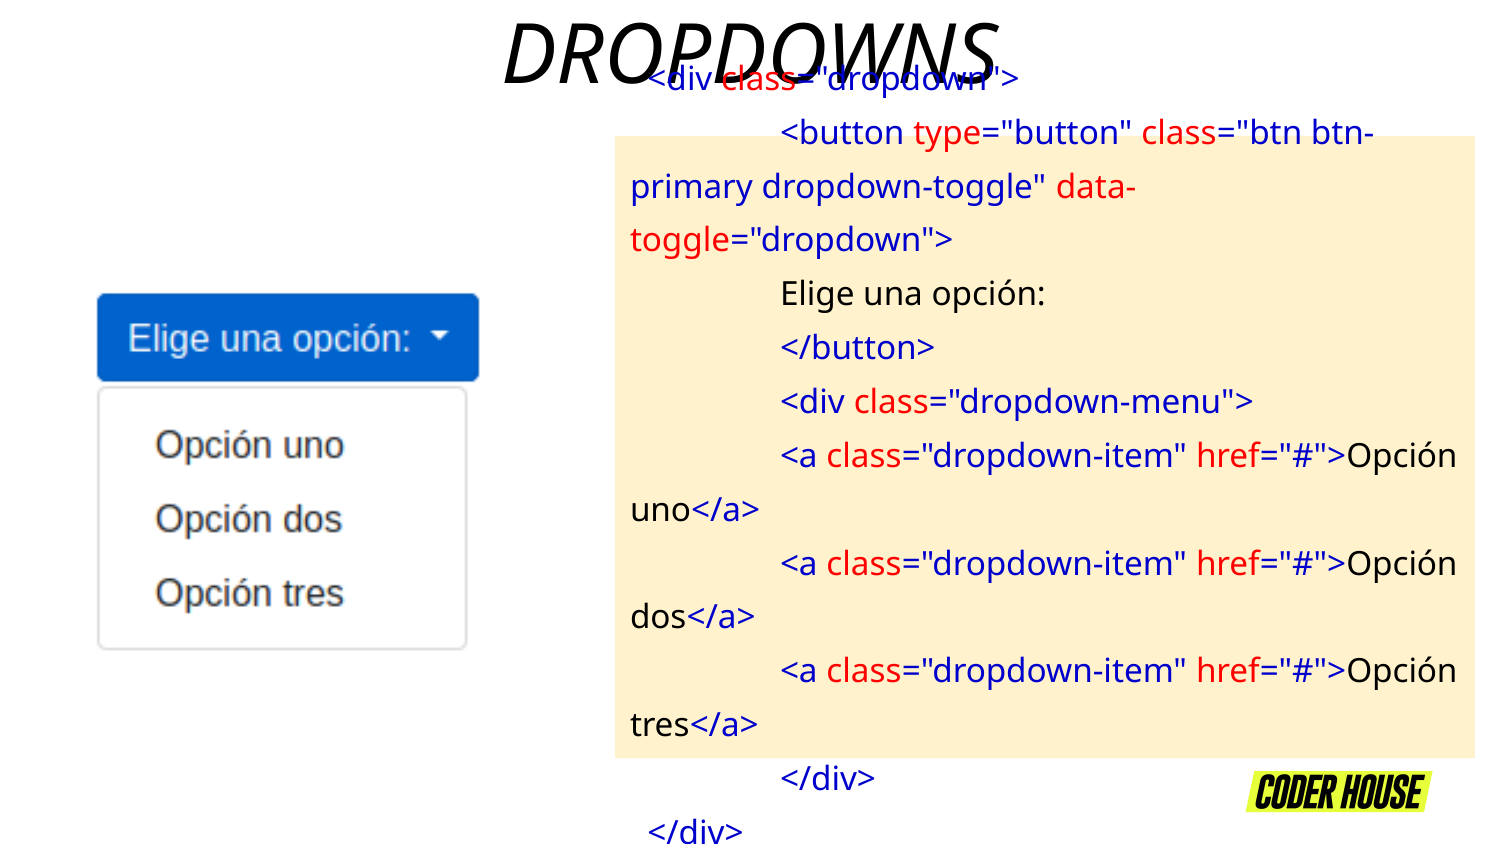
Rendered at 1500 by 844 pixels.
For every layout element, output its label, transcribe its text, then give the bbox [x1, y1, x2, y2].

text_box DROPDOWNS [105, 0, 1395, 85]
text_box <div class="dropdown"> <button type="button" class="btn btn-primary dropdown-toggle" data-toggle="dropdown"> Elige una opción: </button> <div class="dropdown-menu"> <a class="dropdown-item" href="#">Opción uno</a> <a class="dropdown-item" href="#">Opción dos</a> <a class="dropdown-item" href="#">Opción tres</a> </div> </div> [615, 135, 1475, 759]
picture [47, 271, 542, 674]
picture [1241, 764, 1437, 819]
